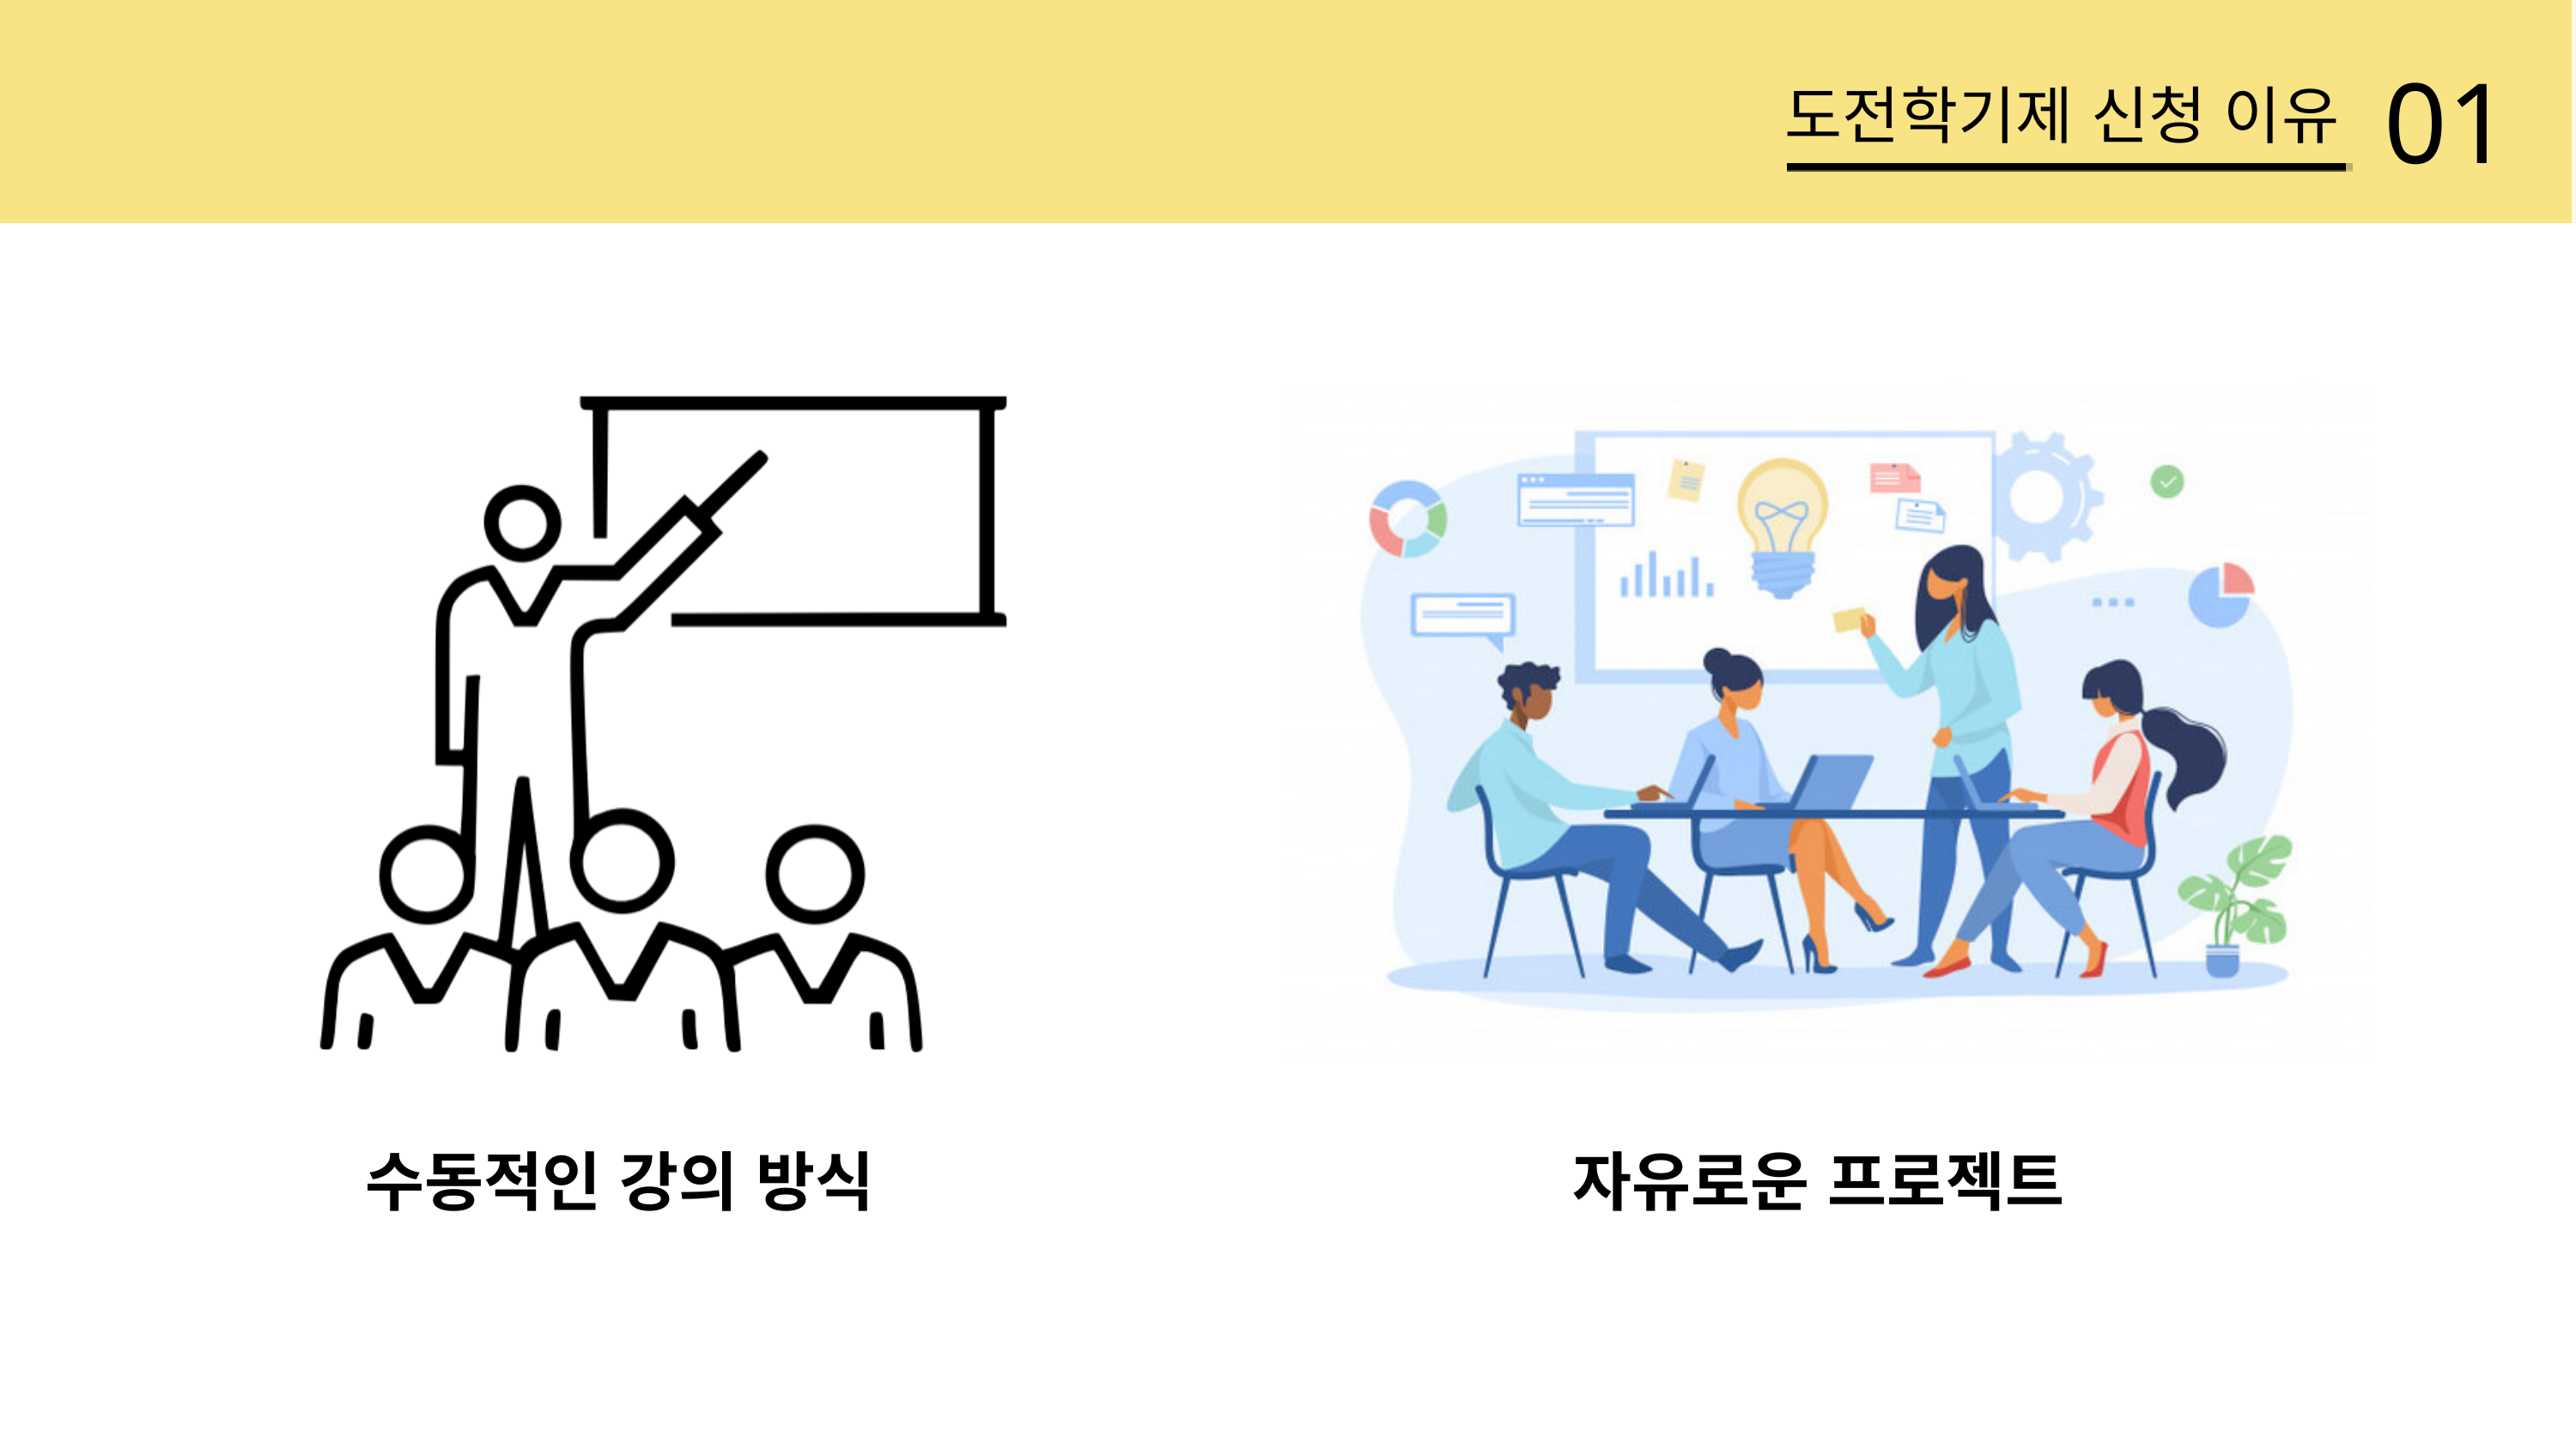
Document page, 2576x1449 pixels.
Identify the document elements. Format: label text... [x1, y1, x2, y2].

picture [0, 0, 2576, 223]
text_box [560, 365, 1145, 418]
text_box 자유로운 프로젝트 [1560, 1135, 2078, 1225]
picture [274, 382, 1030, 1067]
picture [1282, 382, 2372, 1063]
text_box 수동적인 강의 방식 [352, 1135, 888, 1225]
